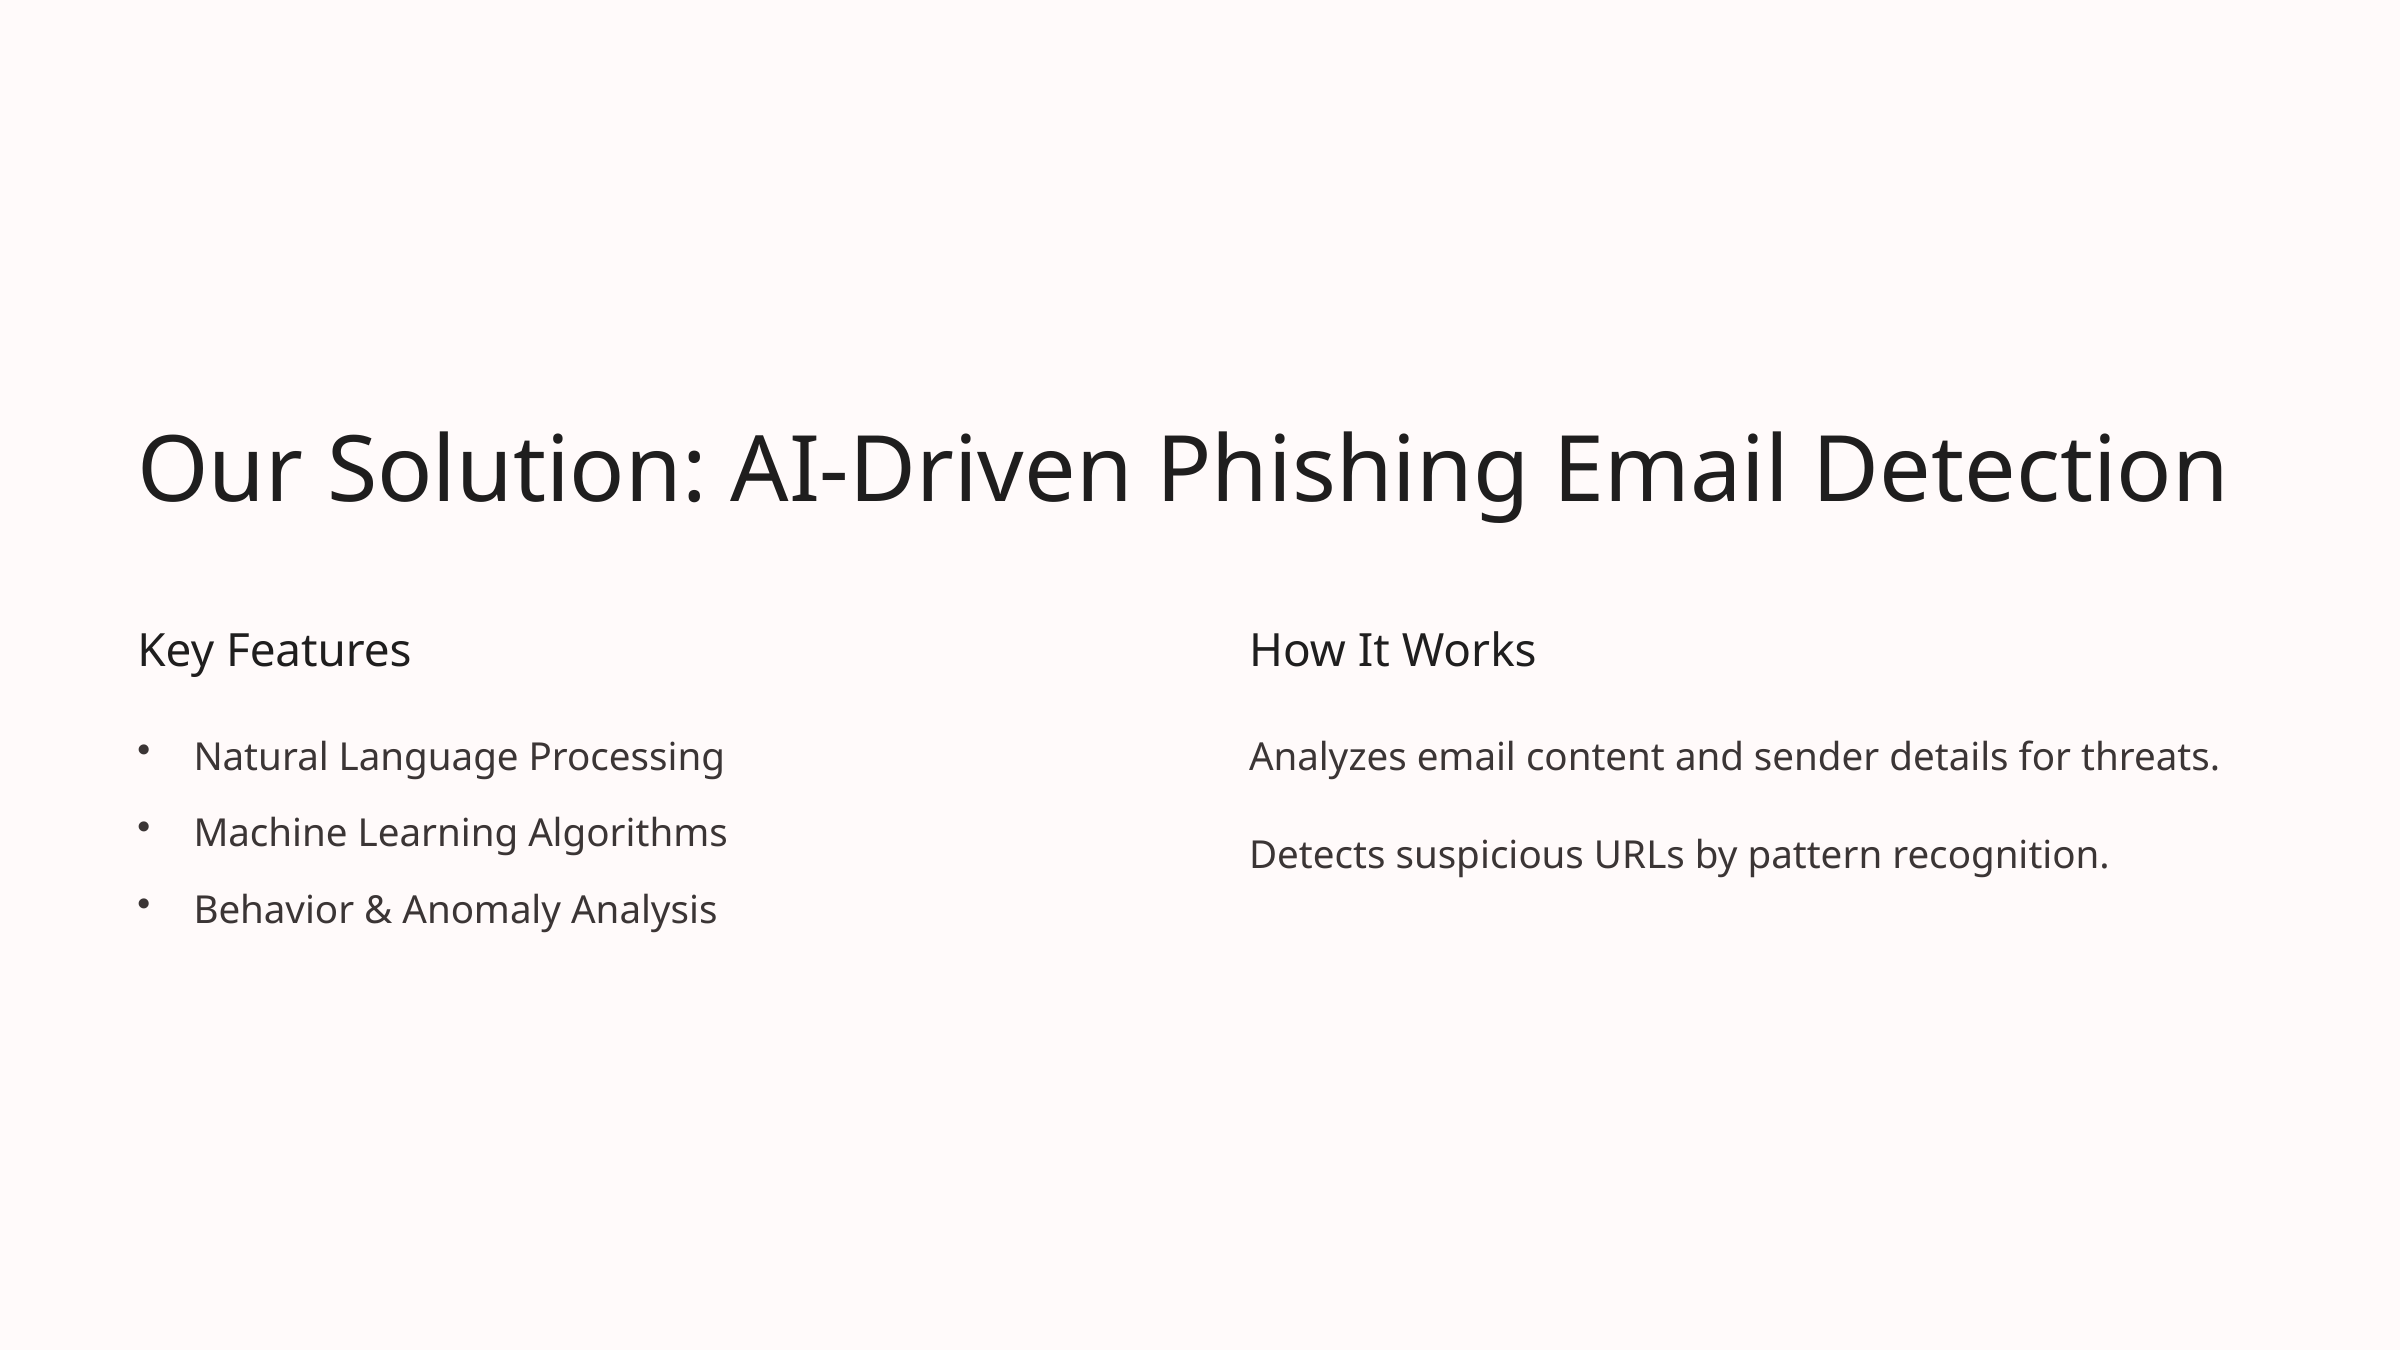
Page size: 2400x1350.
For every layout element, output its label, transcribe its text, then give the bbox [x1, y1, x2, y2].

text_box Our Solution: AI-Driven Phishing Email Detection [137, 404, 2150, 521]
text_box How It Works [1249, 618, 1712, 677]
text_box Behavior & Anomaly Analysis [137, 868, 1152, 932]
text_box Detects suspicious URLs by pattern recognition. [1249, 813, 2264, 877]
text_box Machine Learning Algorithms [137, 791, 1152, 855]
text_box Analyzes email content and sender details for threats. [1249, 715, 2264, 779]
text_box Natural Language Processing [137, 715, 1152, 779]
text_box Key Features [137, 618, 600, 677]
